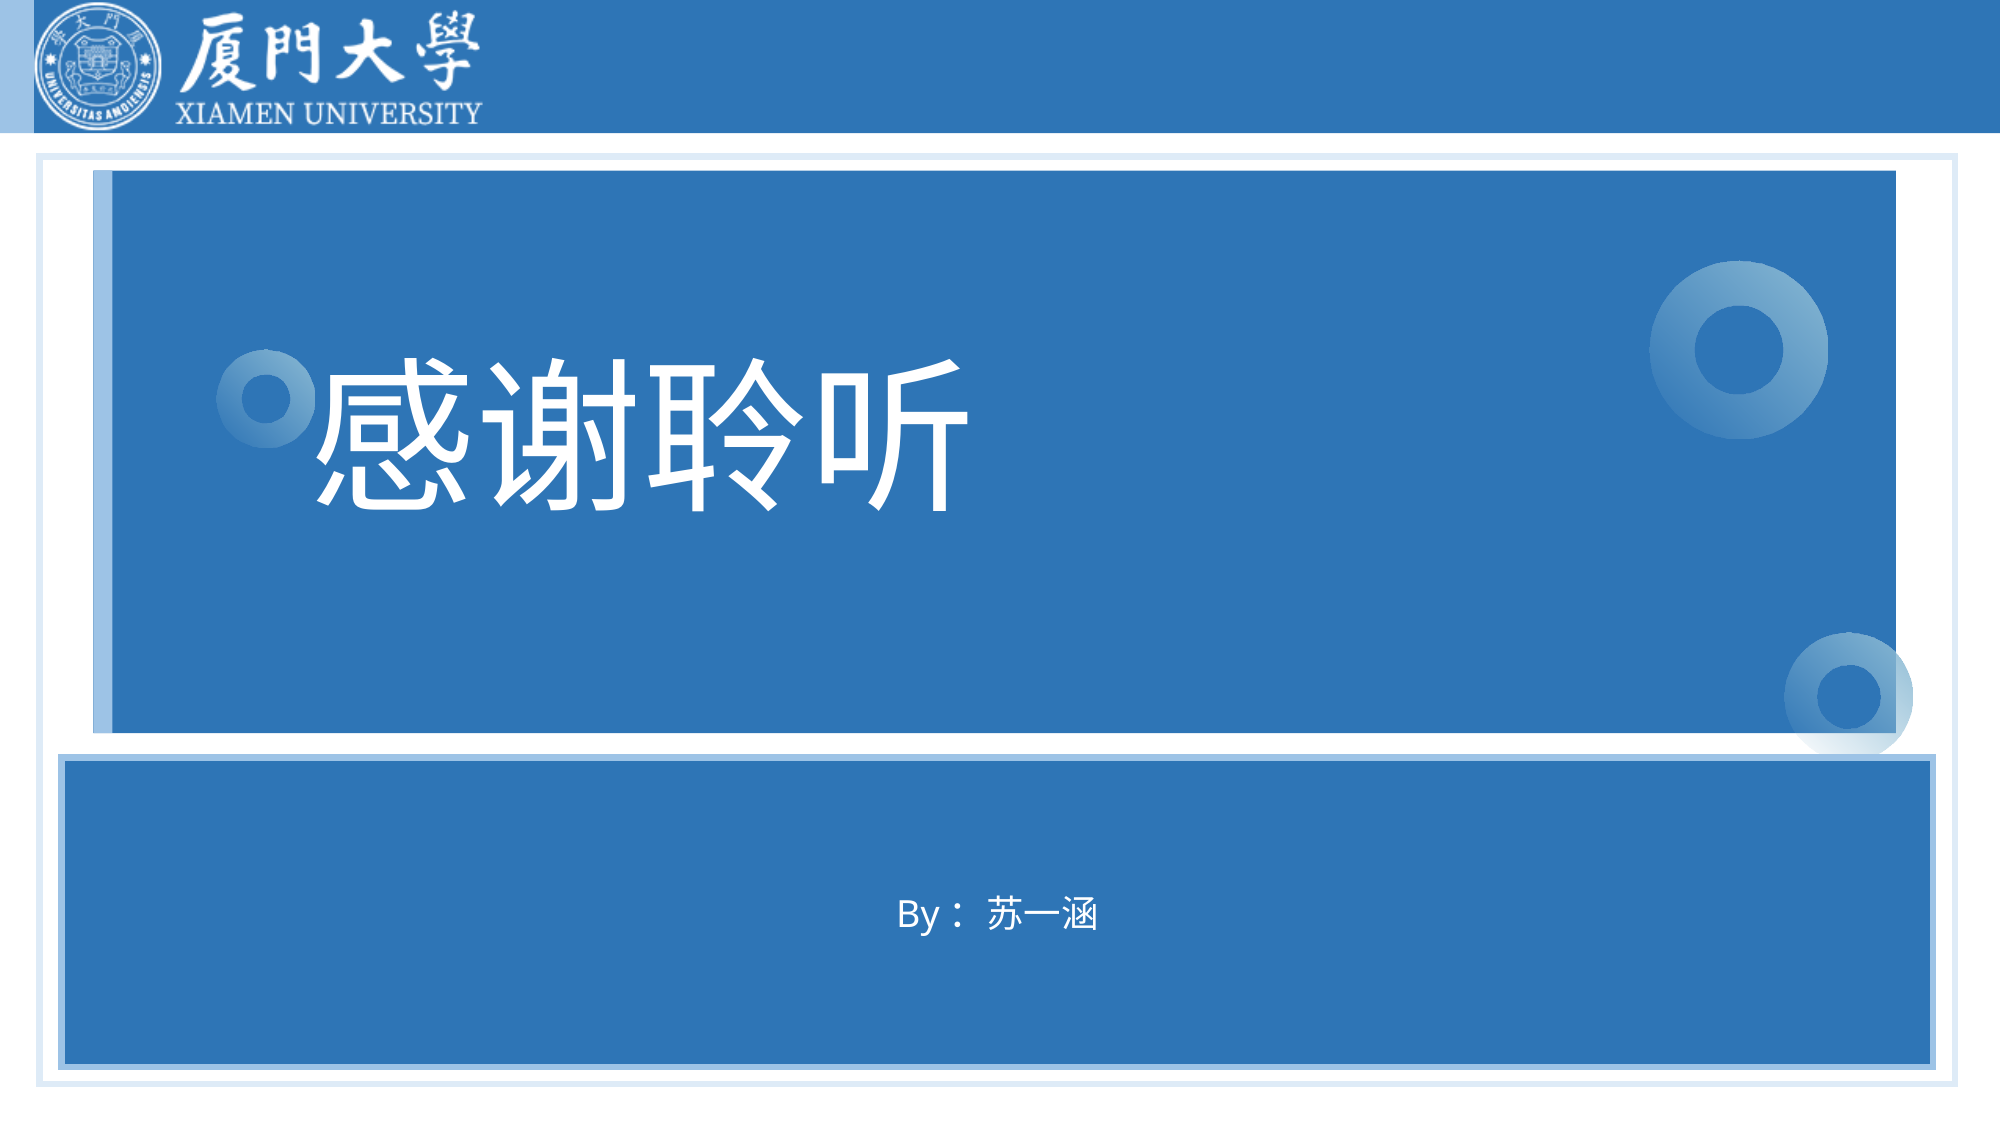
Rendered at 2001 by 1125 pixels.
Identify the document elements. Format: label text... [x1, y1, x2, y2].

text_box [38, 155, 1956, 1085]
text_box By：苏一涵 [61, 756, 1934, 1068]
text_box [1783, 631, 1914, 756]
picture [34, 1, 486, 132]
